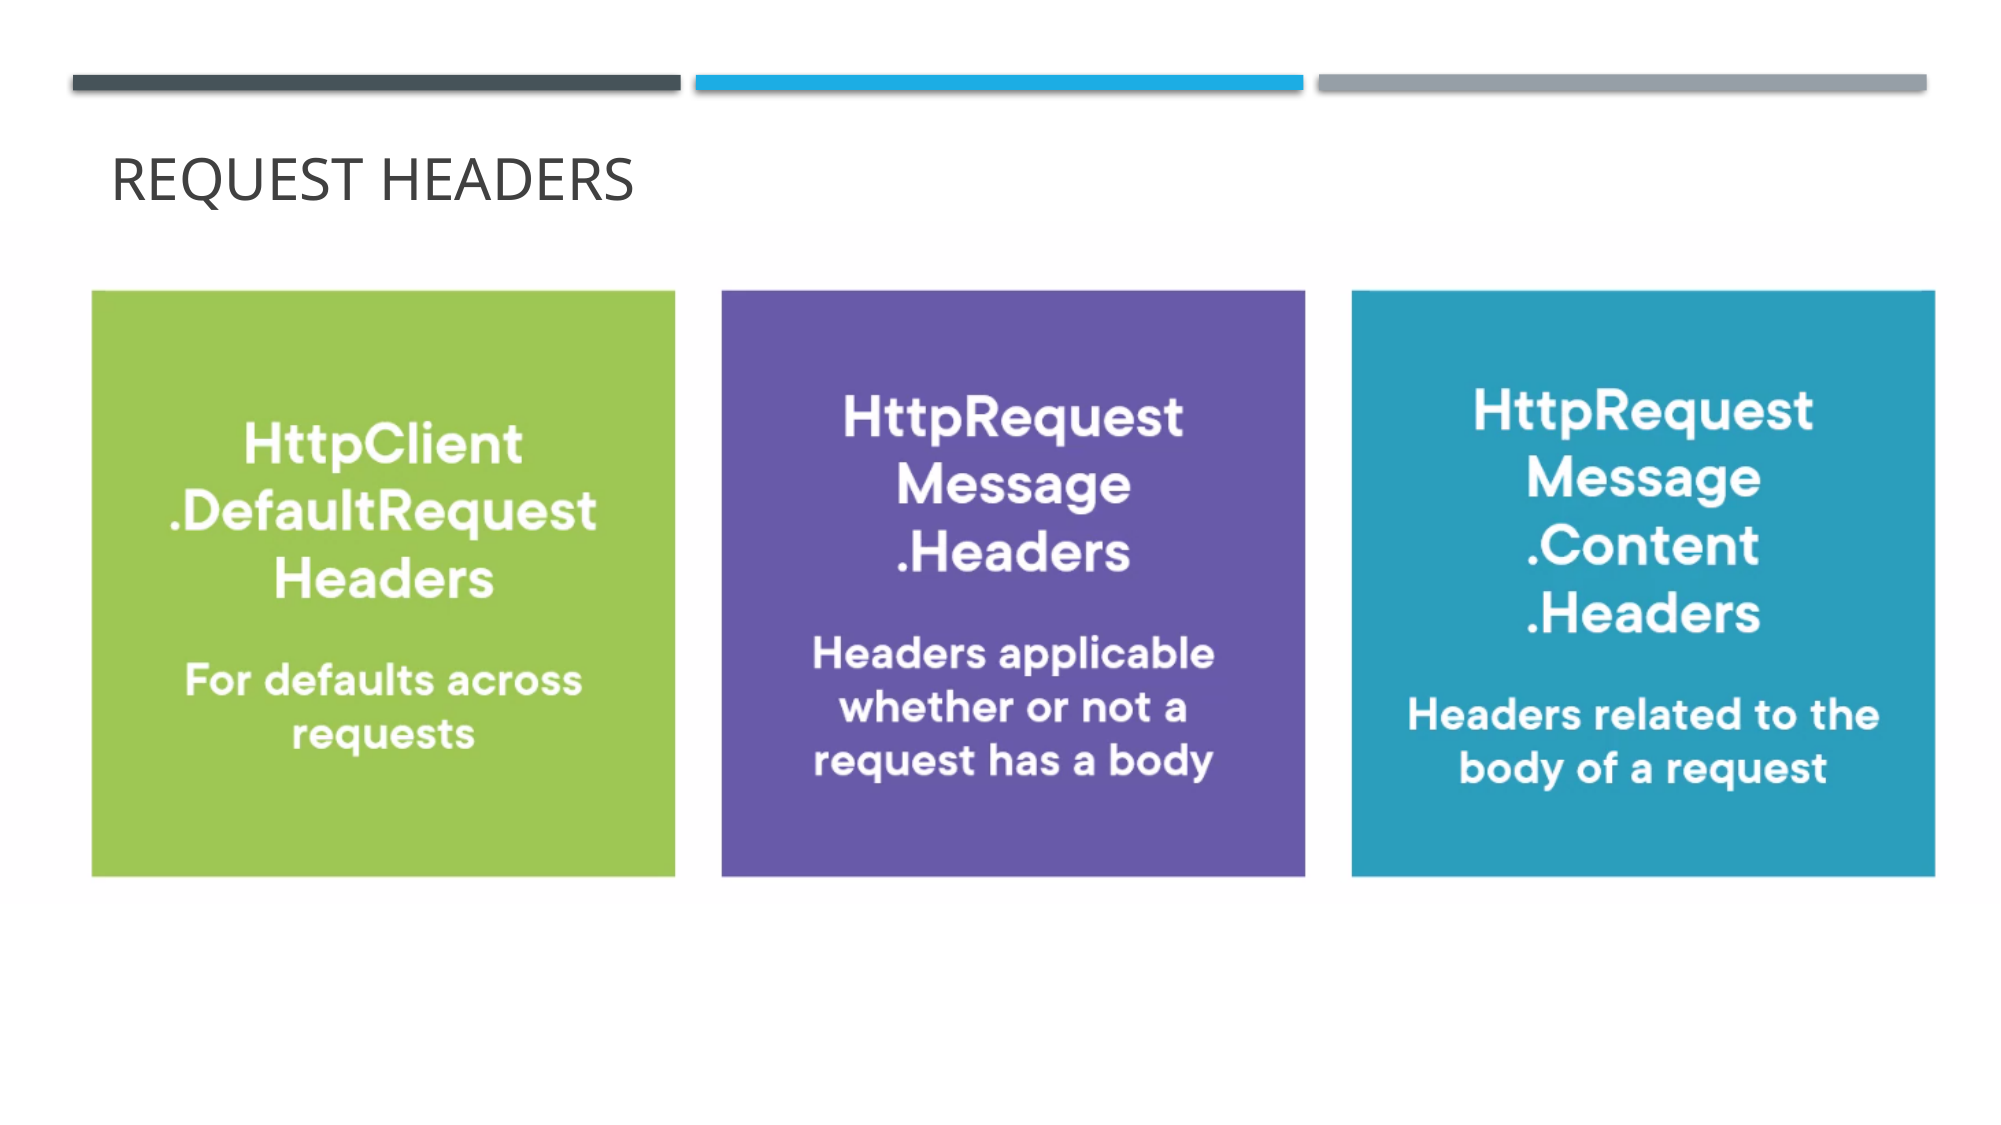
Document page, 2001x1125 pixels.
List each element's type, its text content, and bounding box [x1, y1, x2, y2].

picture [0, 220, 2000, 905]
title Request headers [95, 115, 1905, 220]
